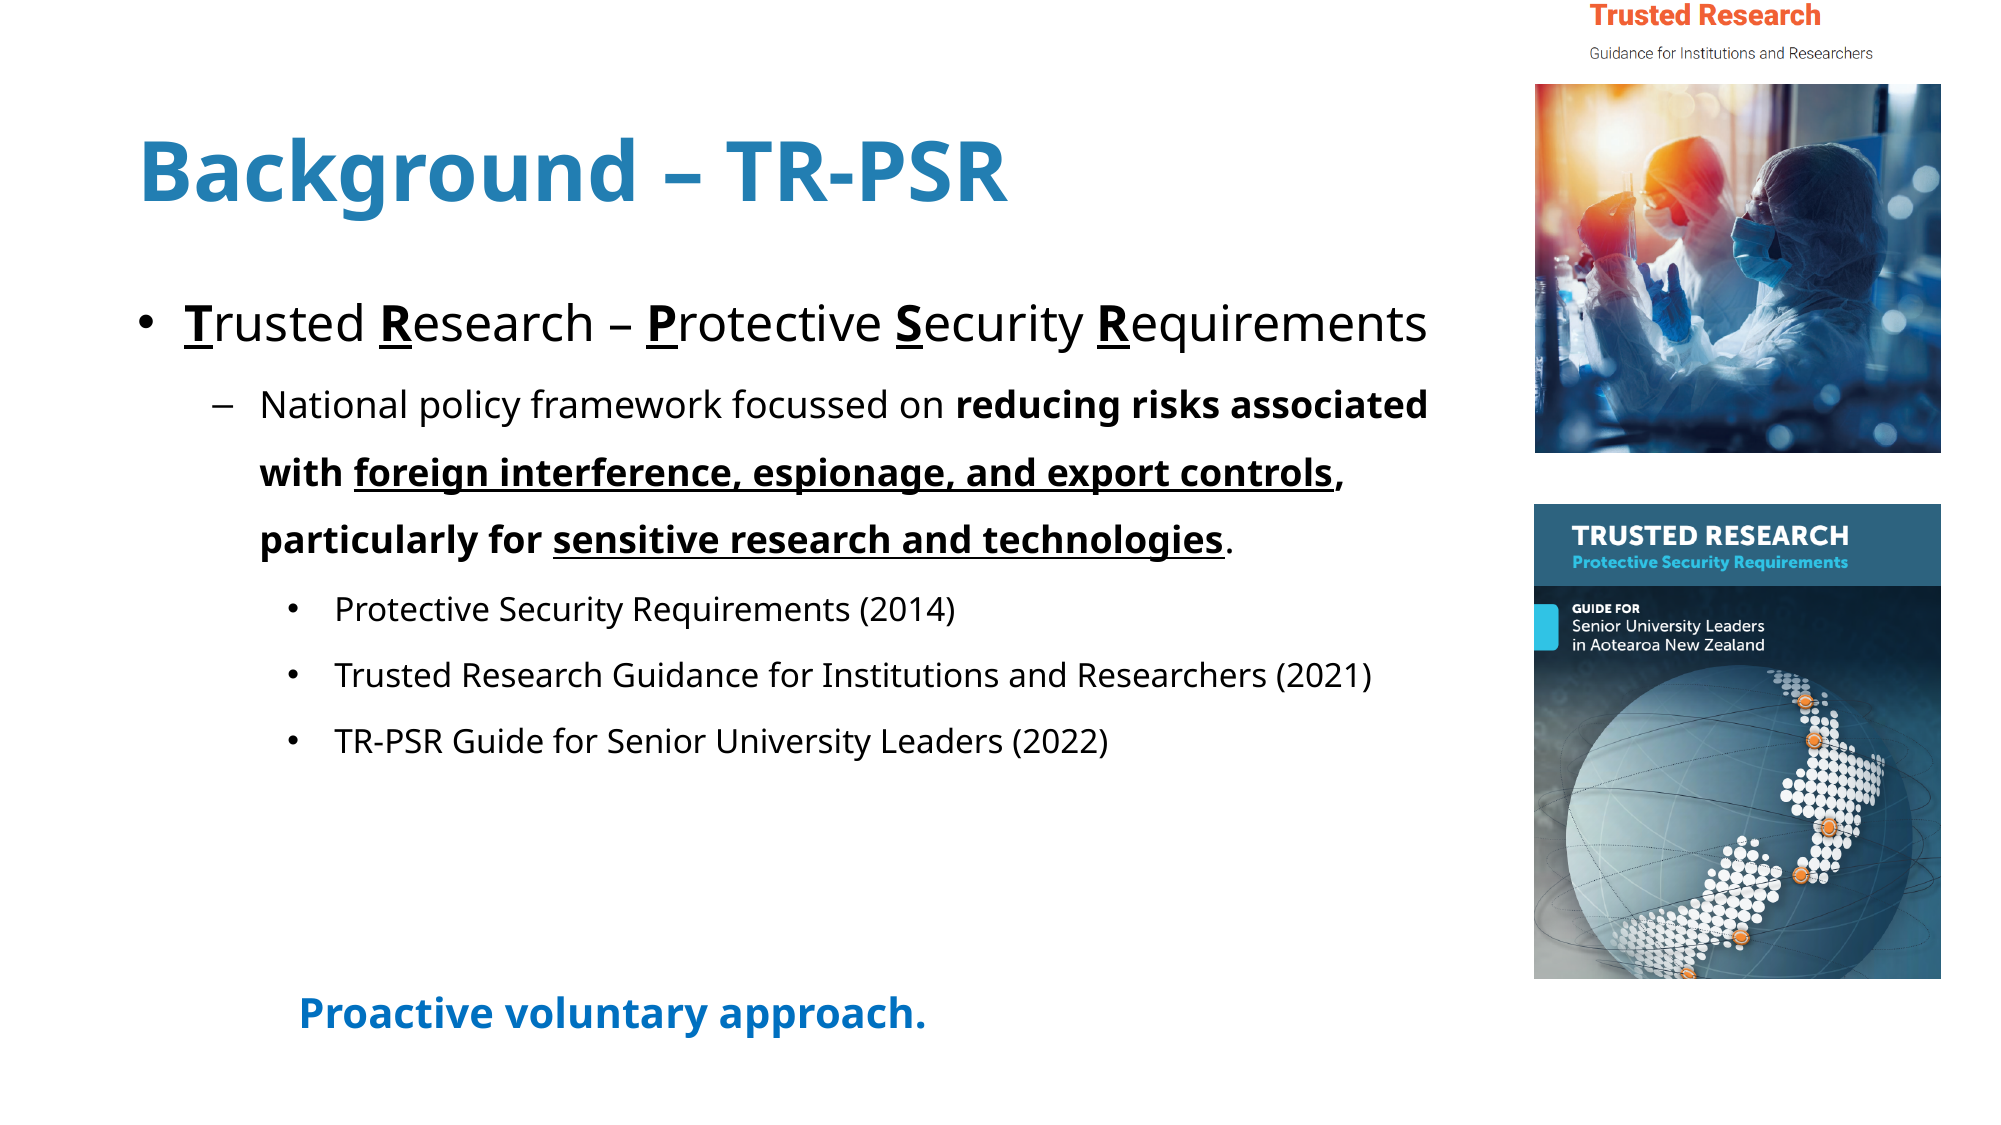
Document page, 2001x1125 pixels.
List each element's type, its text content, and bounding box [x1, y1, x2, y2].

picture [1534, 504, 1941, 980]
list Trusted Research – Protective Security Requirements National policy framework focussed on reducing risks associated with foreign interference, espionage, and export controls, particularly for sensitive research and technologies. Protective Security Requirements (2014) Trusted Research Guidance for Institutions and Researchers (2021) TR-PSR Guide for Senior University Leaders (2022) [137, 253, 1461, 968]
text_box Proactive voluntary approach. [283, 978, 1444, 1089]
title Background – TR-PSR [137, 59, 1530, 278]
picture [1535, 0, 1941, 453]
